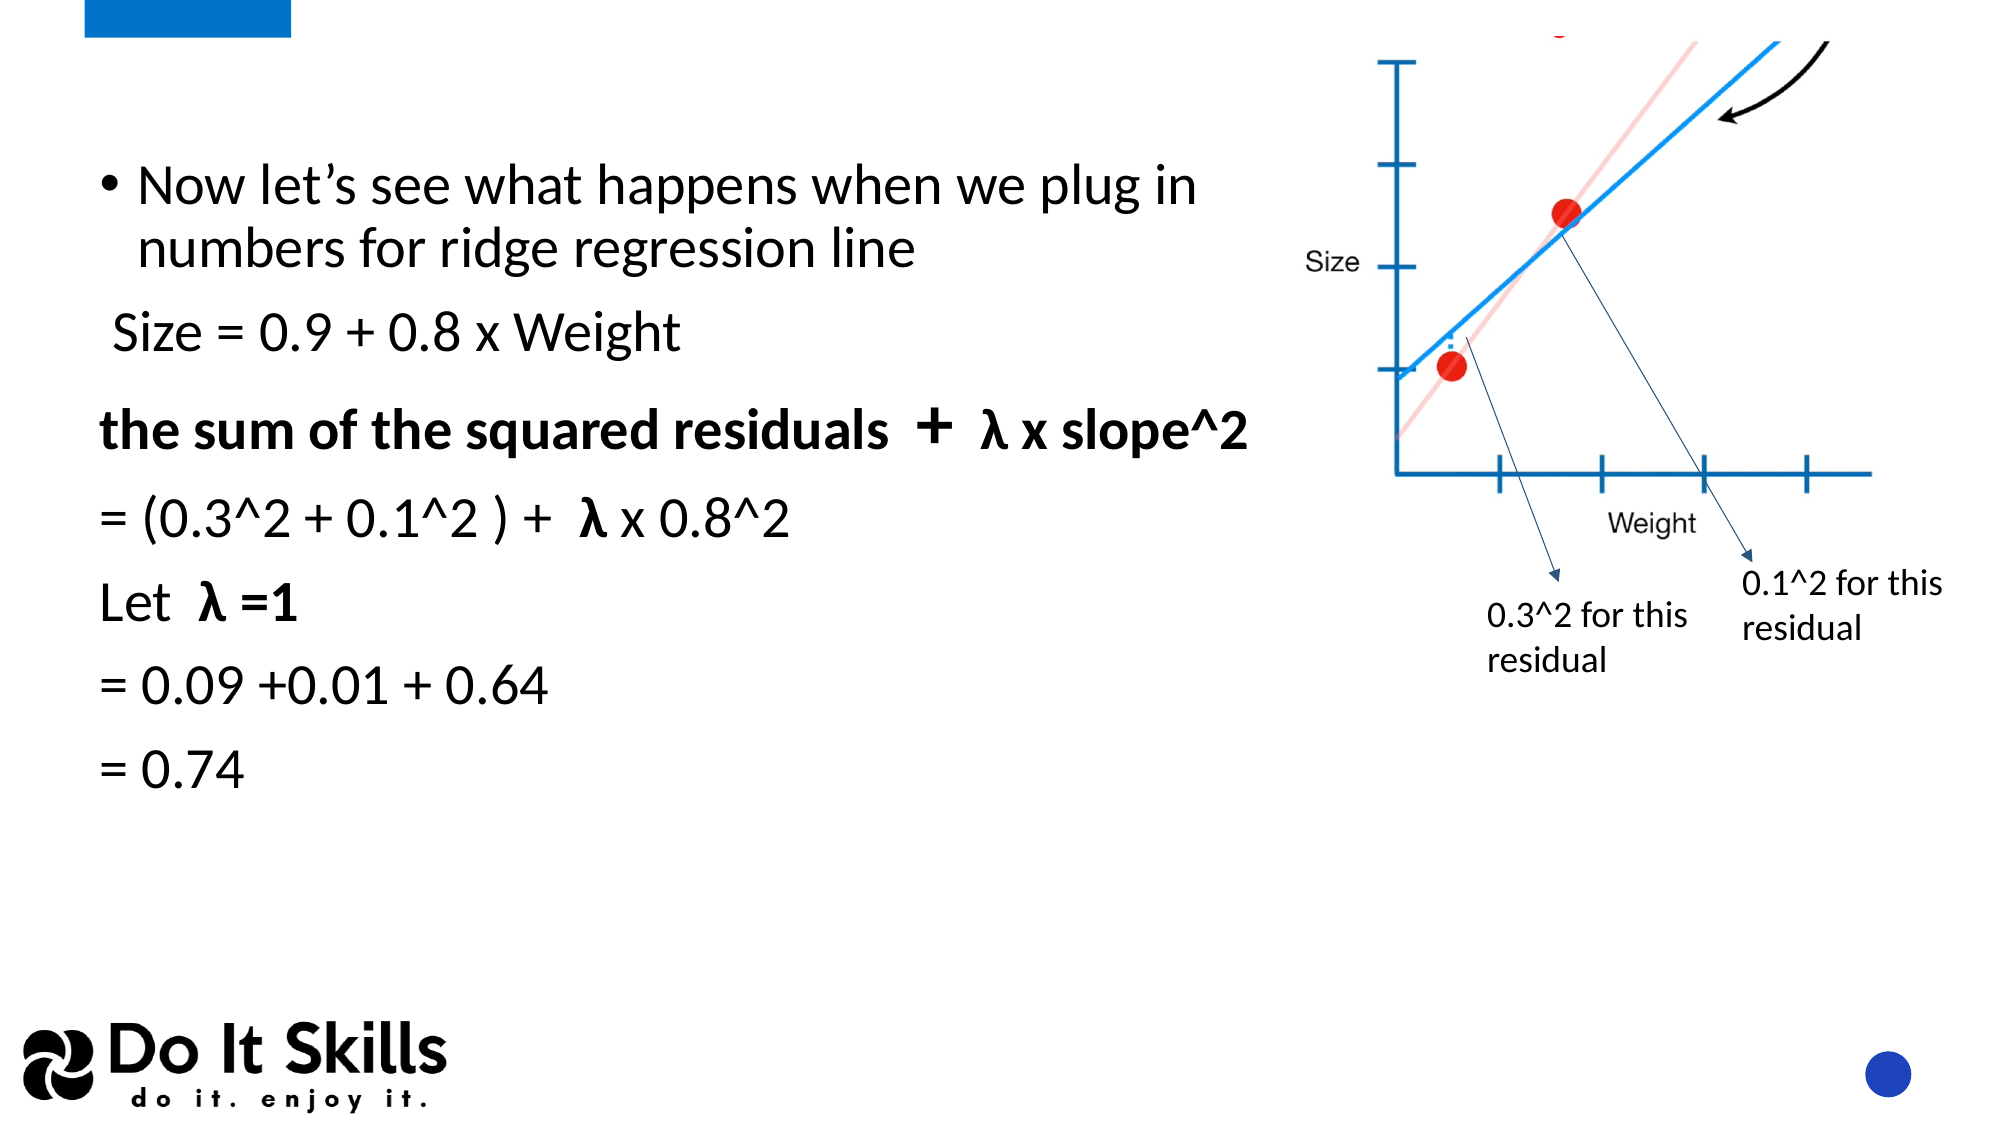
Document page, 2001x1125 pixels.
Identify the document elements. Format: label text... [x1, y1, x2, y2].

text_box 0.1^2 for this residual [1727, 550, 1974, 656]
list Now let’s see what happens when we plug in numbers for ridge regression line Size = 0.9 + 0.8 x Weight the sum of the squared residuals + λ x slope^2 = (0.3^2 + 0.1^2 ) + λ x 0.8^2 Let λ =1 = 0.09 +0.01 + 0.64 = 0.74 [84, 146, 1298, 861]
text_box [1466, 337, 1559, 583]
picture [0, 1002, 458, 1125]
picture [1300, 36, 1885, 543]
text_box 0.3^2 for this residual [1472, 582, 1713, 687]
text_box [1561, 234, 1753, 563]
